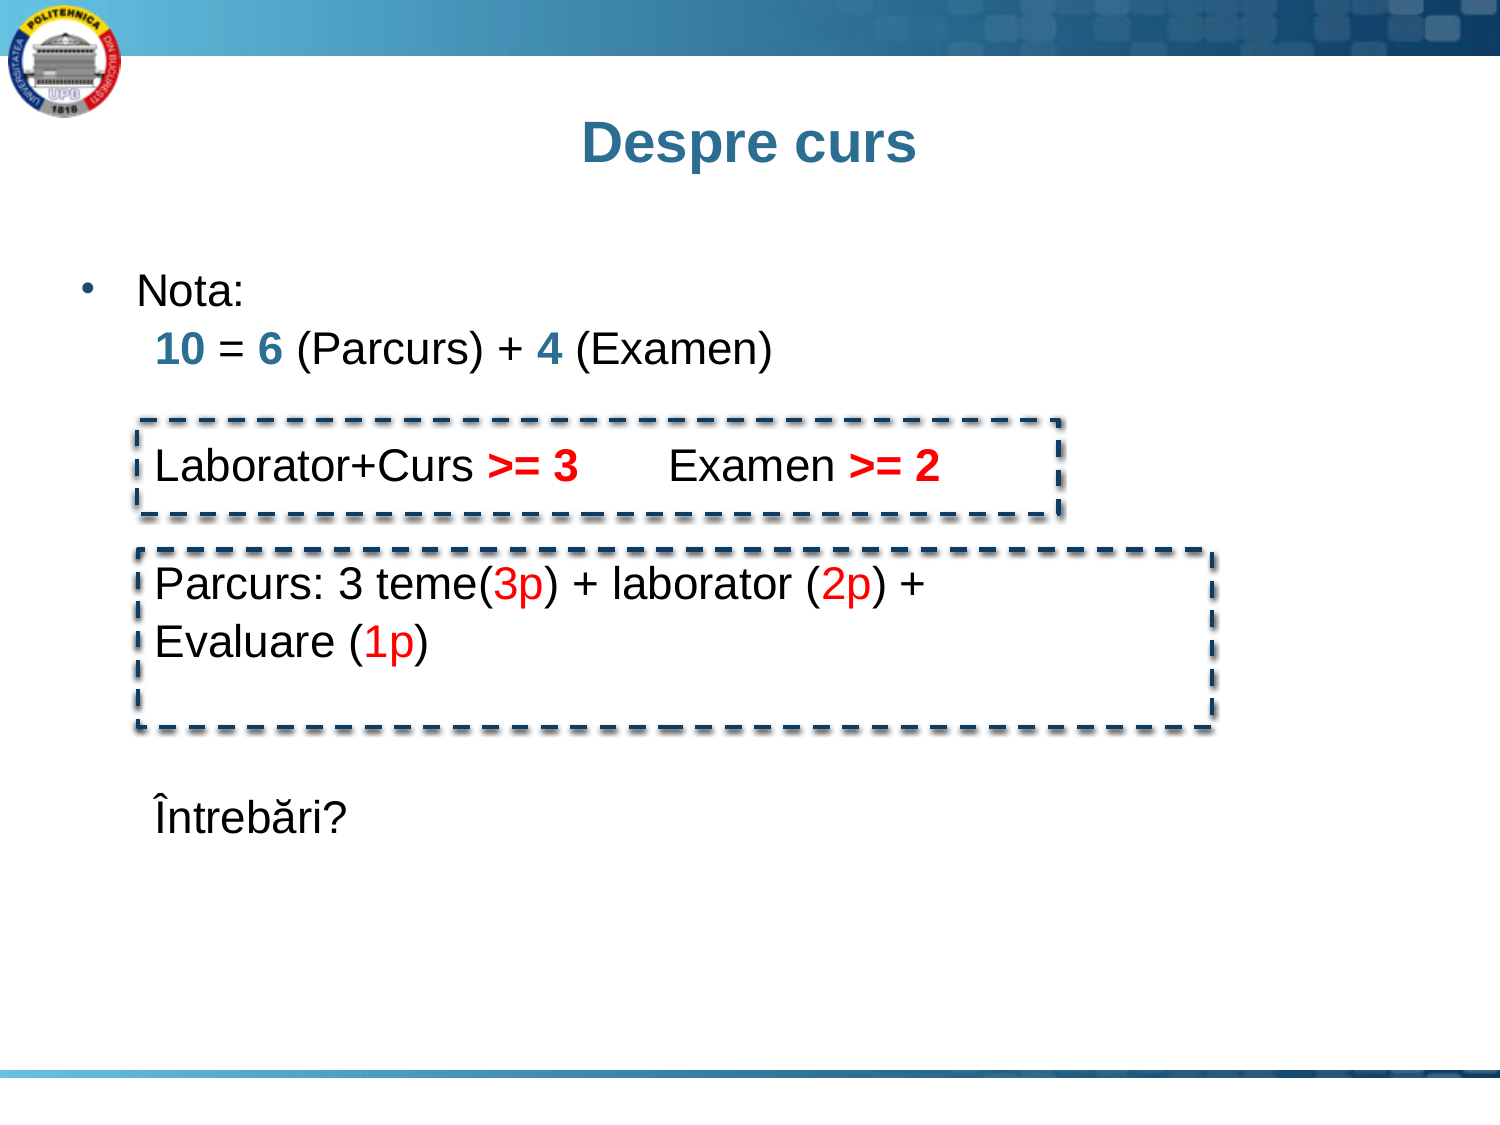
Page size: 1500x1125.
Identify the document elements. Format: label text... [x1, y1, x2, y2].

picture [0, 1070, 1500, 1078]
picture [0, 0, 1500, 118]
text_box Nota: 10 = 6 (Parcurs) + 4 (Examen) Laborator+Curs >= 3 Examen >= 2 Parcurs: 3 teme(3p) + laborator (2p) + Evaluare (1p) Întrebări? [64, 259, 1449, 1002]
text_box [137, 549, 1213, 727]
title Despre curs [51, 102, 1449, 178]
text_box [137, 419, 1059, 515]
